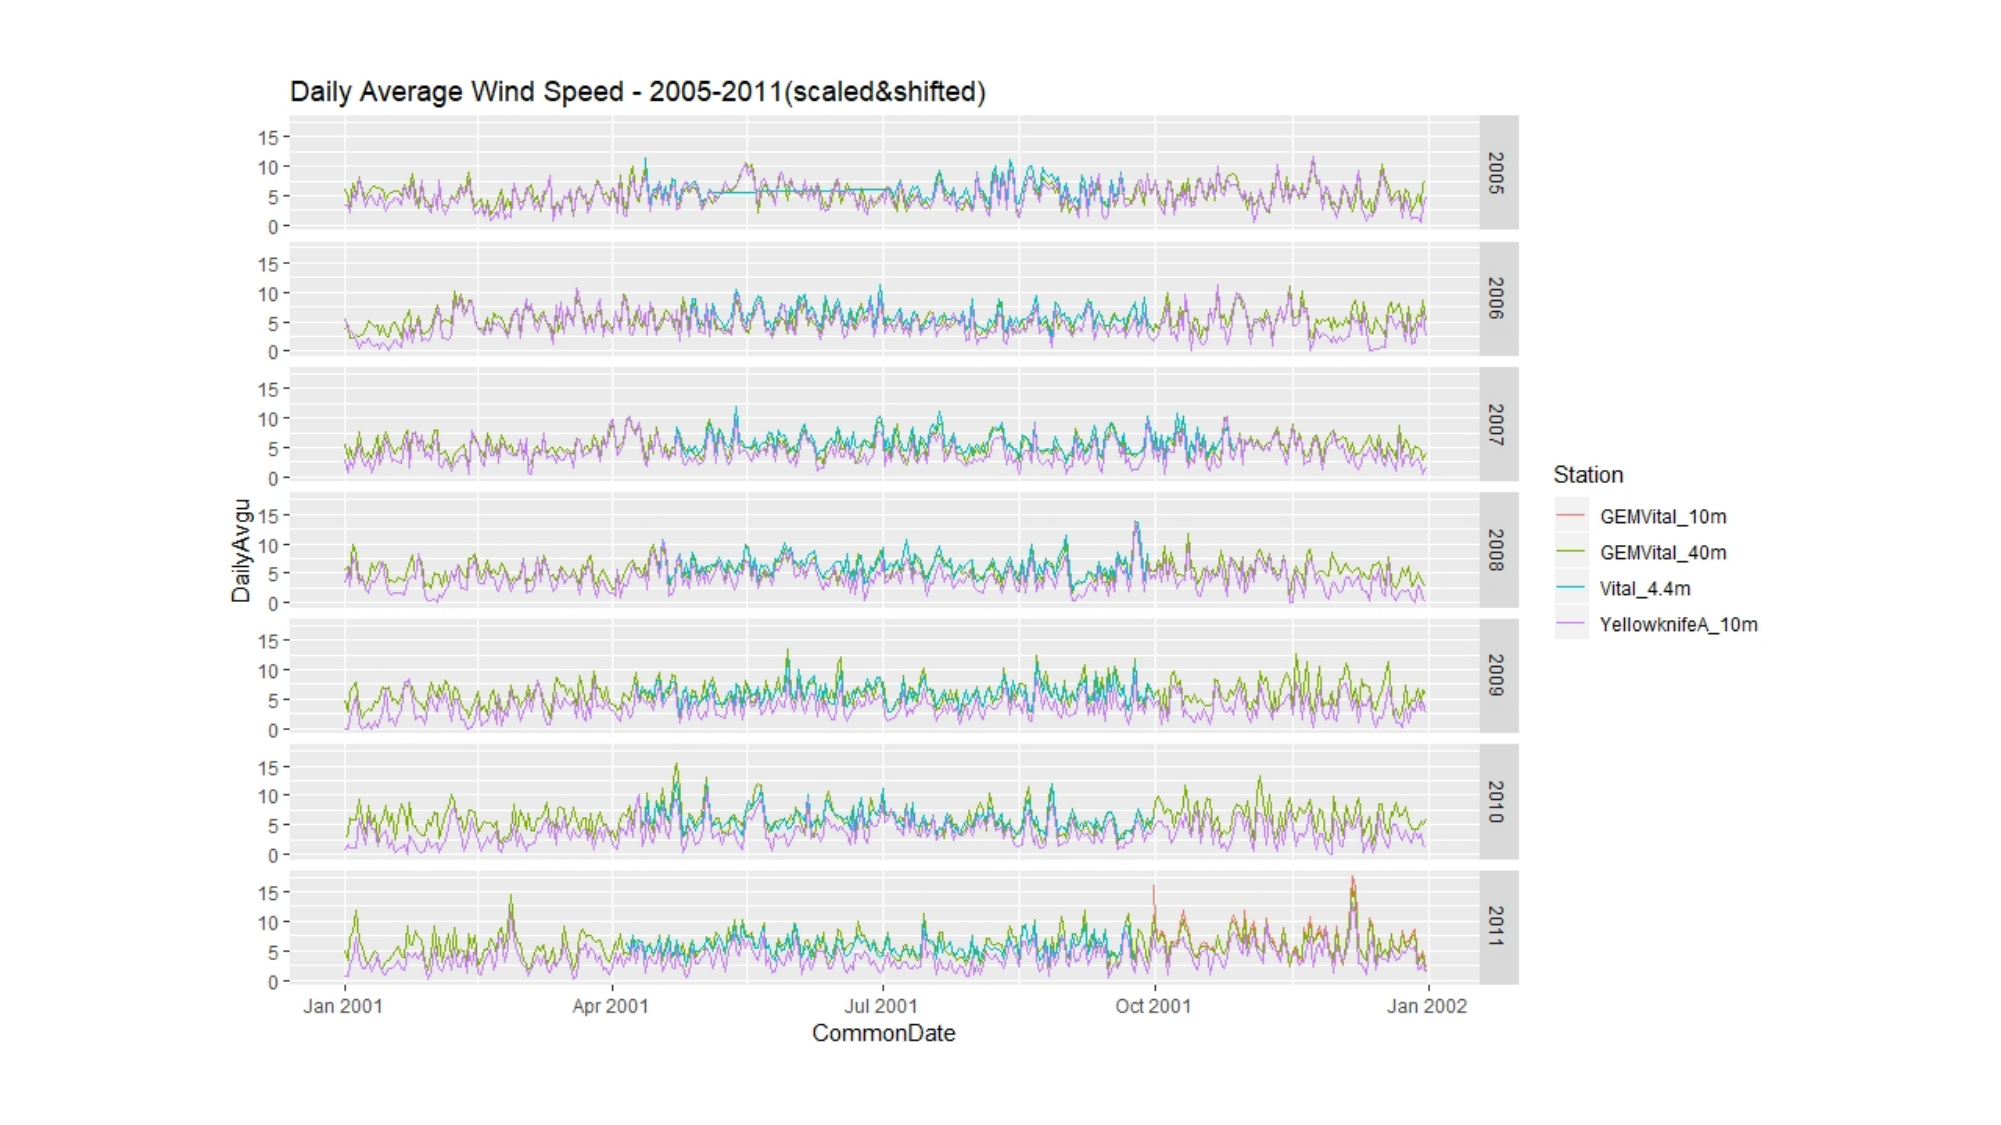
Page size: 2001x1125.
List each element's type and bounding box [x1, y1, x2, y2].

picture [218, 67, 1782, 1058]
